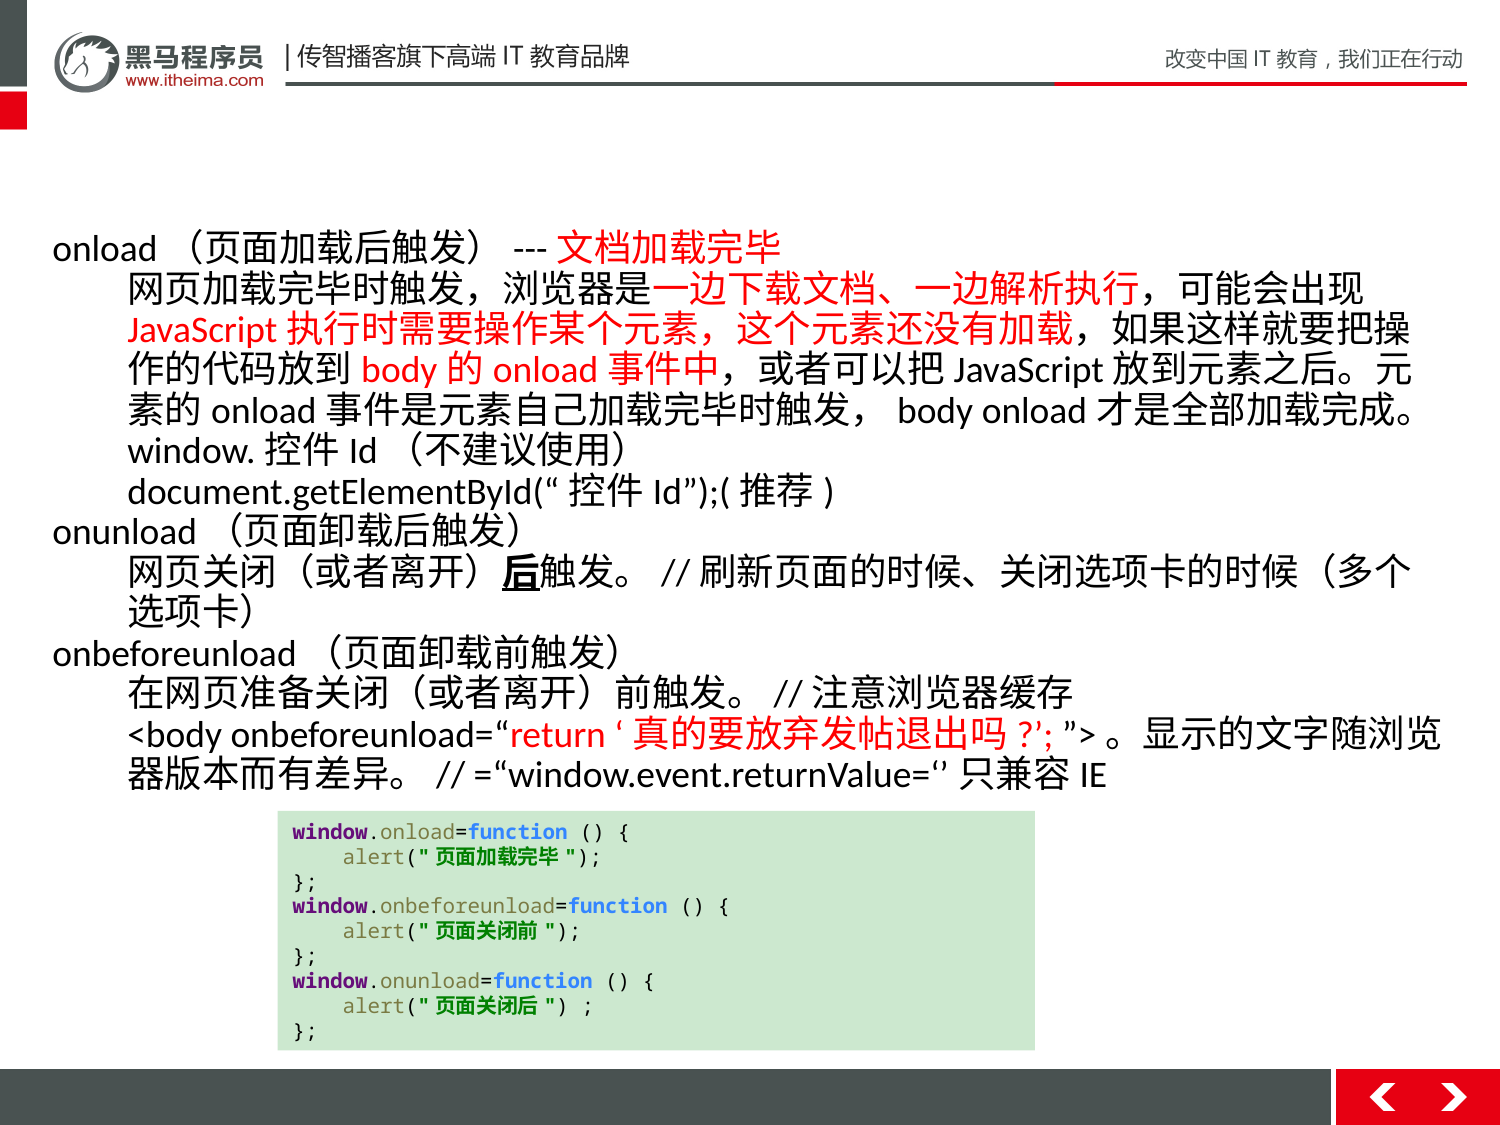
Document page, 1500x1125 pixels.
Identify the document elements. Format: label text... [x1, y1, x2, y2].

picture [0, 0, 1500, 1125]
text_box window.onload=function () { alert("页面加载完毕"); }; window.onbeforeunload=function () { alert("页面关闭前"); }; window.onunload=function () { alert("页面关闭后") ; }; [277, 810, 1035, 1051]
text_box onload（页面加载后触发）---文档加载完毕 网页加载完毕时触发，浏览器是一边下载文档、一边解析执行，可能会出现JavaScript执行时需要操作某个元素，这个元素还没有加载，如果这样就要把操作的代码放到body的onload事件中，或者可以把JavaScript放到元素之后。元素的onload事件是元素自己加载完毕时触发，body onload才是全部加载完成。 window.控件Id（不建议使用） document.getElementById(“控件Id”);(推荐) onunload（页面卸载后触发） 网页关闭（或者离开）后触发。//刷新页面的时候、关闭选项卡的时候（多个选项卡） onbeforeunload（页面卸载前触发） 在网页准备关闭（或者离开）前触发。//注意浏览器缓存 <body onbeforeunload=“return ‘真的要放弃发帖退出吗?’; ”>。显示的文字随浏览器版本而有差异。// =“window.event.returnValue=‘’只兼容IE [37, 221, 1461, 803]
